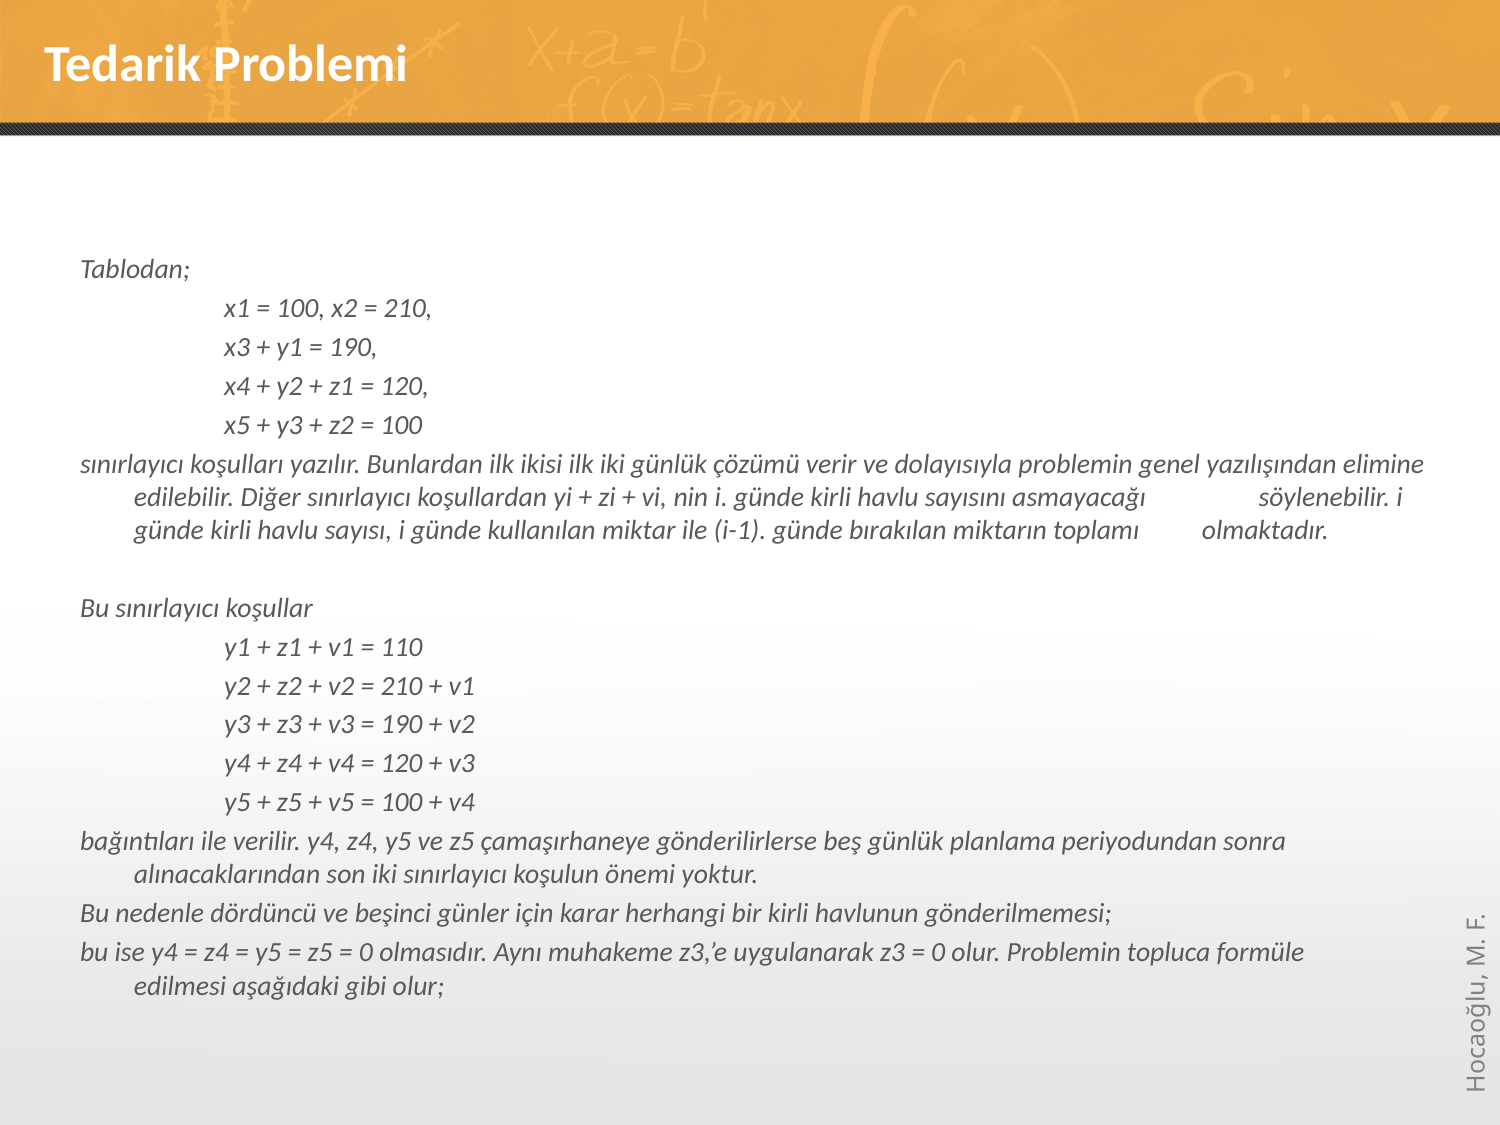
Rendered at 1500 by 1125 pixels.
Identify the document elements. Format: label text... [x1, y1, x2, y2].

title Tedarik Problemi [29, 0, 1287, 126]
picture [0, 0, 1500, 1125]
list Tablodan; x1 = 100, x2 = 210, x3 + y1 = 190, x4 + y2 + z1 = 120, x5 + y3 + z2 = 100 sınırlayıcı koşulları yazılır. Bunlardan ilk ikisi ilk iki günlük çözümü verir ve dolayısıyla problemin genel yazılışından elimine edilebilir. Diğer sınırlayıcı koşullardan yi + zi + vi, nin i. günde kirli havlu sayısını asmayacağı söylenebilir. i günde kirli havlu sayısı, i günde kullanılan miktar ile (i-1). günde bırakılan miktarın toplamı olmaktadır. Bu sınırlayıcı koşullar y1 + z1 + v1 = 110 y2 + z2 + v2 = 210 + v1 y3 + z3 + v3 = 190 + v2 y4 + z4 + v4 = 120 + v3 y5 + z5 + v5 = 100 + v4 bağıntıları ile verilir. y4, z4, y5 ve z5 çamaşırhaneye gönderilirlerse beş günlük planlama periyodundan sonra alınacaklarından son iki sınırlayıcı koşulun önemi yoktur. Bu nedenle dördüncü ve beşinci günler için karar herhangi bir kirli havlunun gönderilmemesi; bu ise y4 = z4 = y5 = z5 = 0 olmasıdır. Aynı muhakeme z3,’e uygulanarak z3 = 0 olur. Problemin topluca formüle edilmesi aşağıdaki gibi olur; [64, 243, 1444, 1045]
